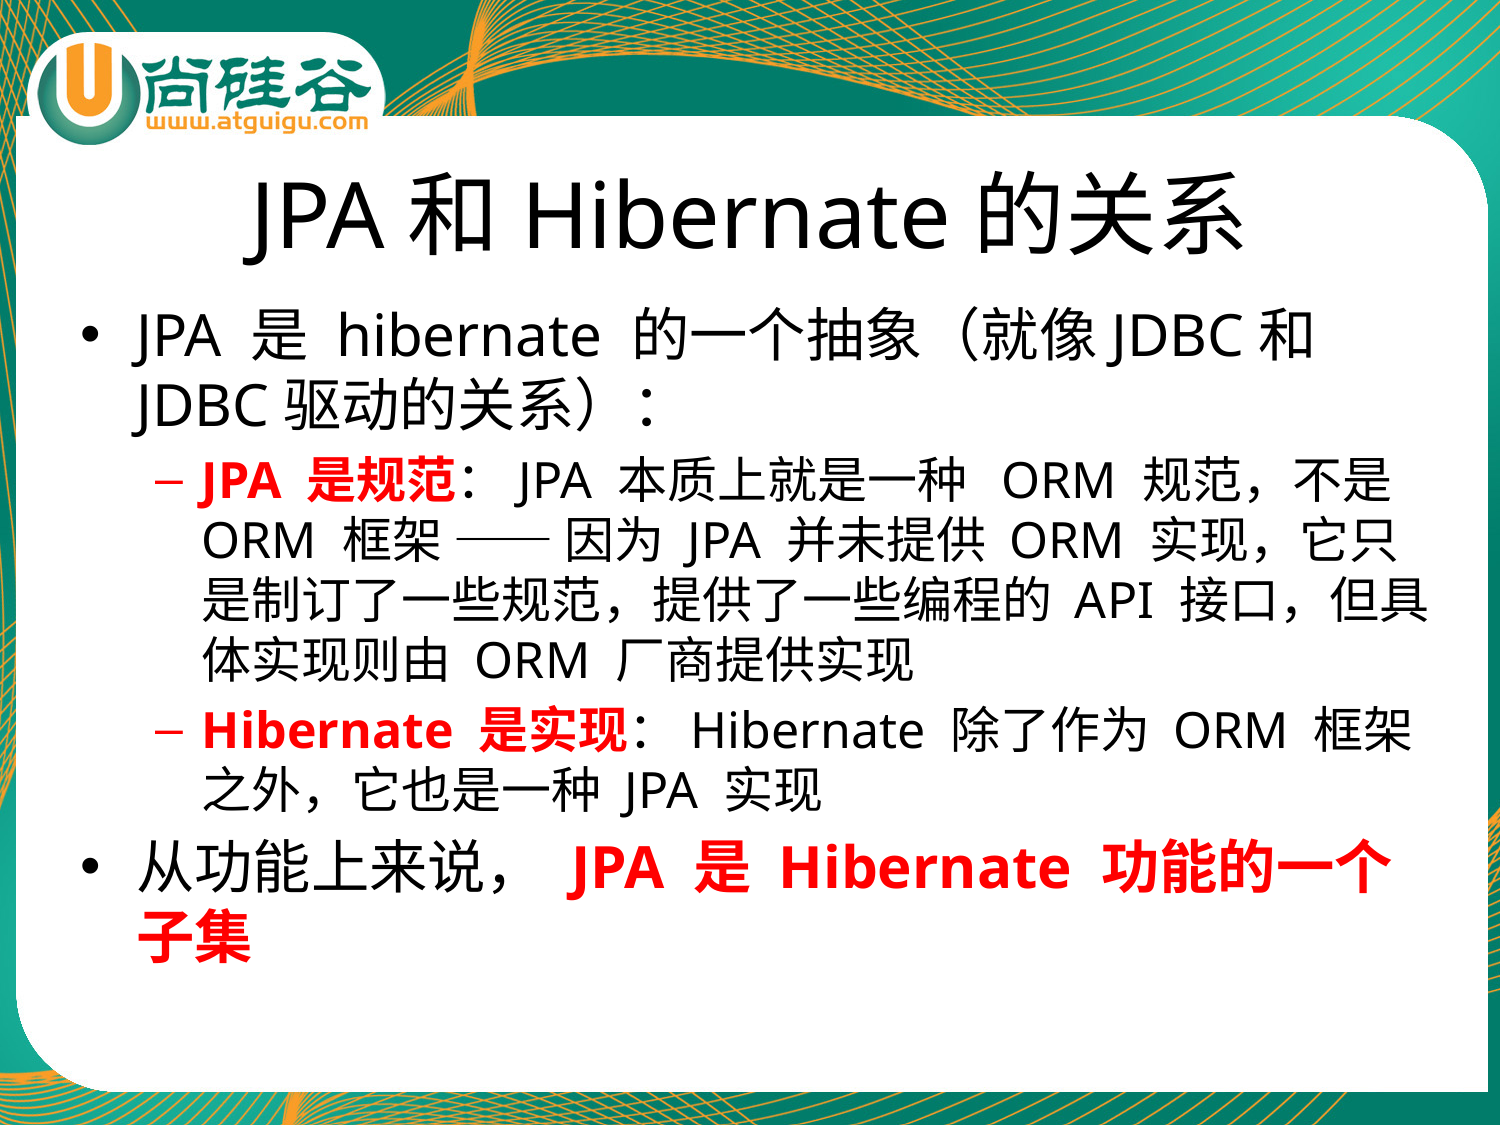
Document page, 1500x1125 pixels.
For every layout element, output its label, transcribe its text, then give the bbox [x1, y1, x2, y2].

picture [0, 0, 1500, 1125]
title JPA和Hibernate的关系 [75, 117, 1425, 290]
list JPA 是 hibernate 的一个抽象（就像JDBC和JDBC驱动的关系）： JPA 是规范：JPA 本质上就是一种 ORM 规范，不是ORM 框架 —— 因为 JPA 并未提供 ORM 实现，它只是制订了一些规范，提供了一些编程的 API 接口，但具体实现则由 ORM 厂商提供实现 Hibernate 是实现：Hibernate 除了作为 ORM 框架之外，它也是一种 JPA 实现 从功能上来说， JPA 是 Hibernate 功能的一个子集 [64, 290, 1447, 1083]
